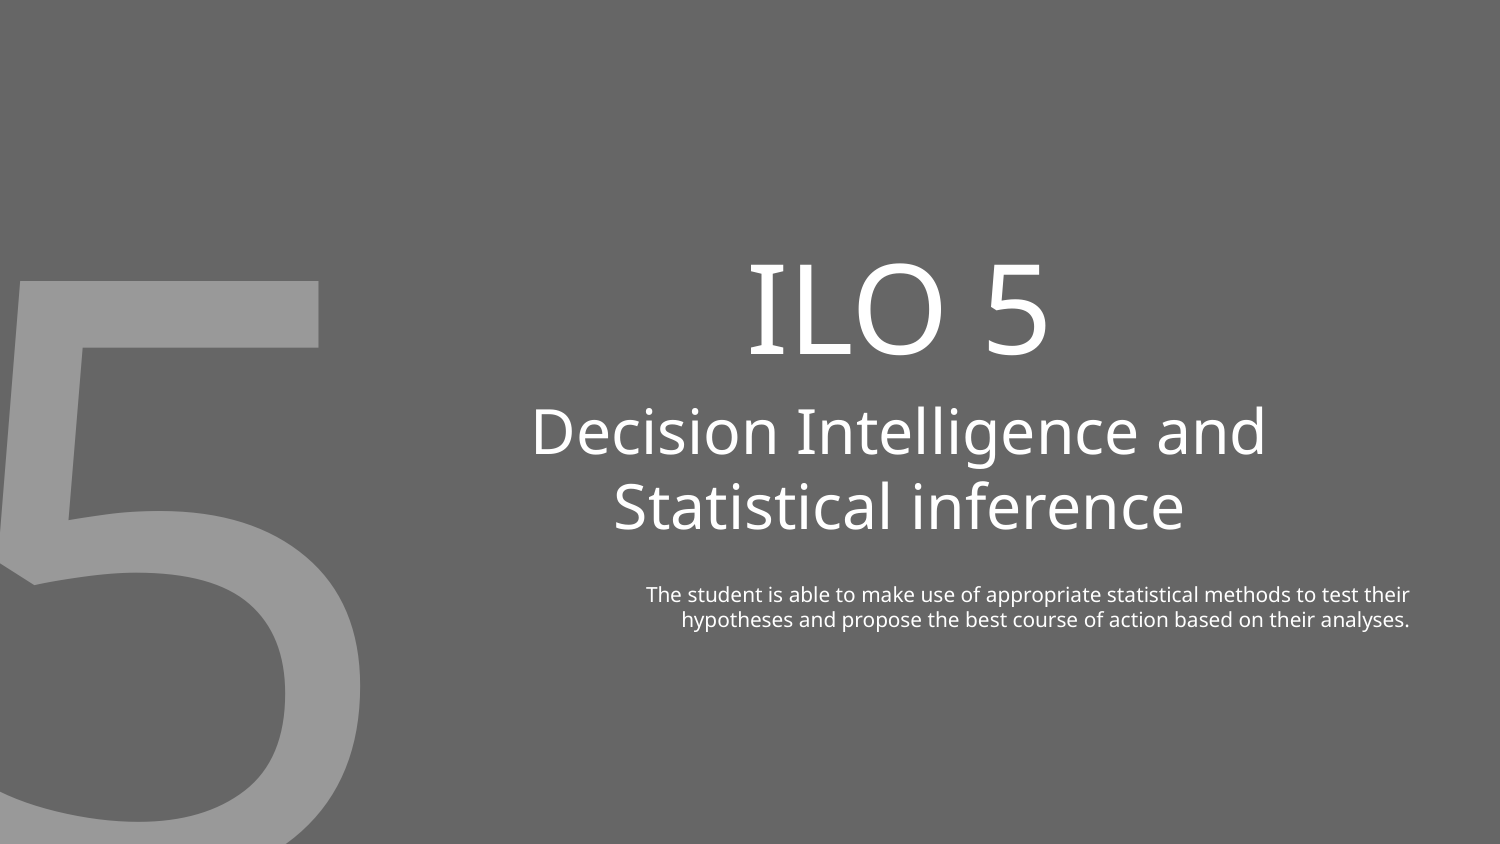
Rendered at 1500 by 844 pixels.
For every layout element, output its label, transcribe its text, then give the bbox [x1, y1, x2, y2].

text_box 5 [0, 122, 486, 844]
subtitle The student is able to make use of appropriate statistical methods to test their hypotheses and propose the best course of action based on their analyses. [525, 550, 1425, 663]
title ILO 5 [486, 181, 1425, 410]
subtitle Decision Intelligence and Statistical inference​ [486, 410, 1425, 524]
